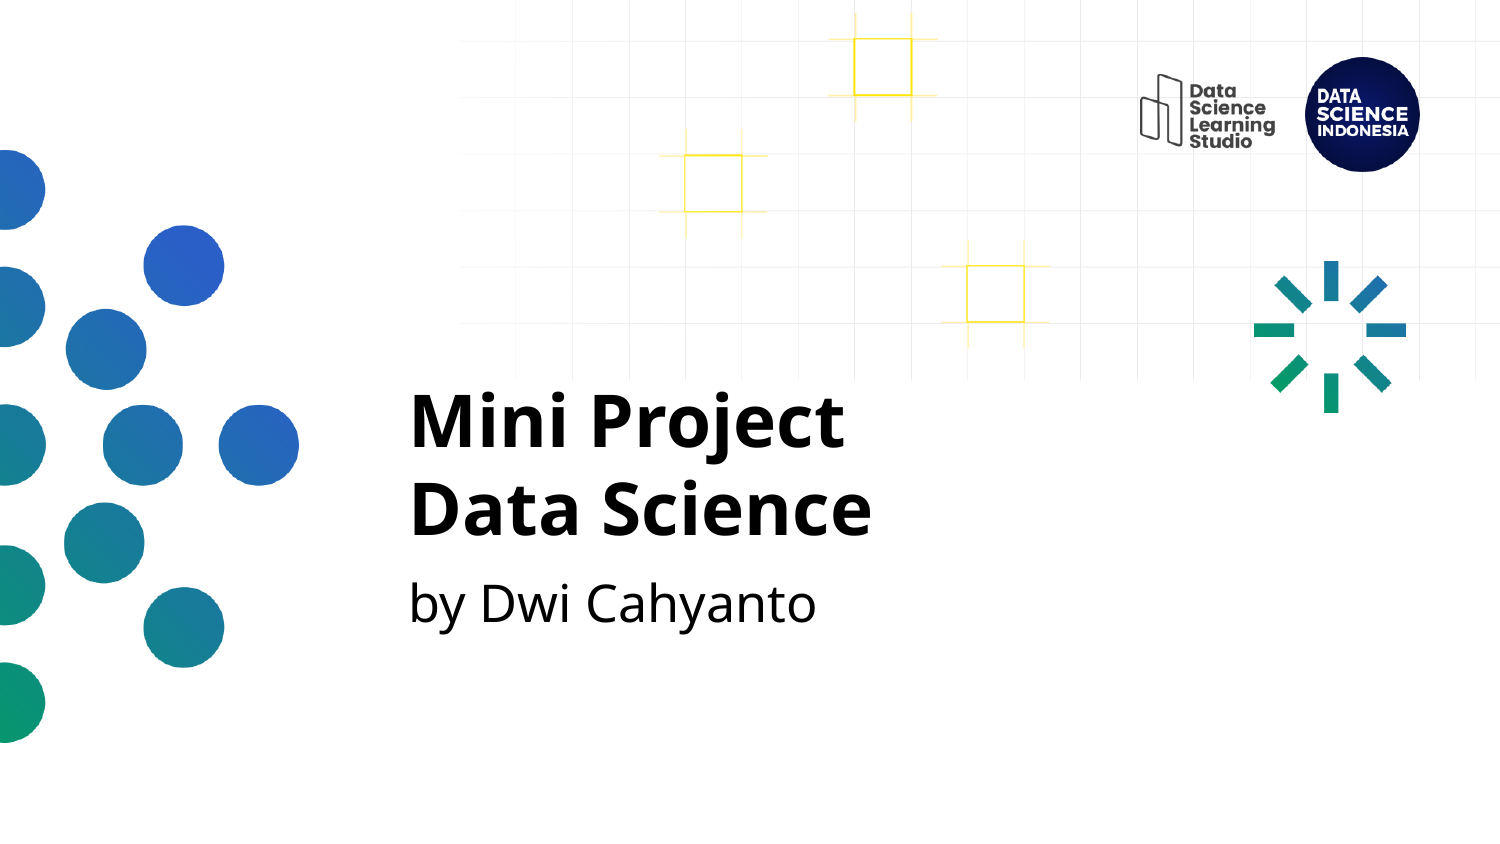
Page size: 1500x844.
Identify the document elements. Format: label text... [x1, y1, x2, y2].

title Mini Project Data Science [393, 326, 1241, 555]
subtitle by Dwi Cahyanto [393, 555, 1304, 689]
picture [0, 0, 1500, 844]
